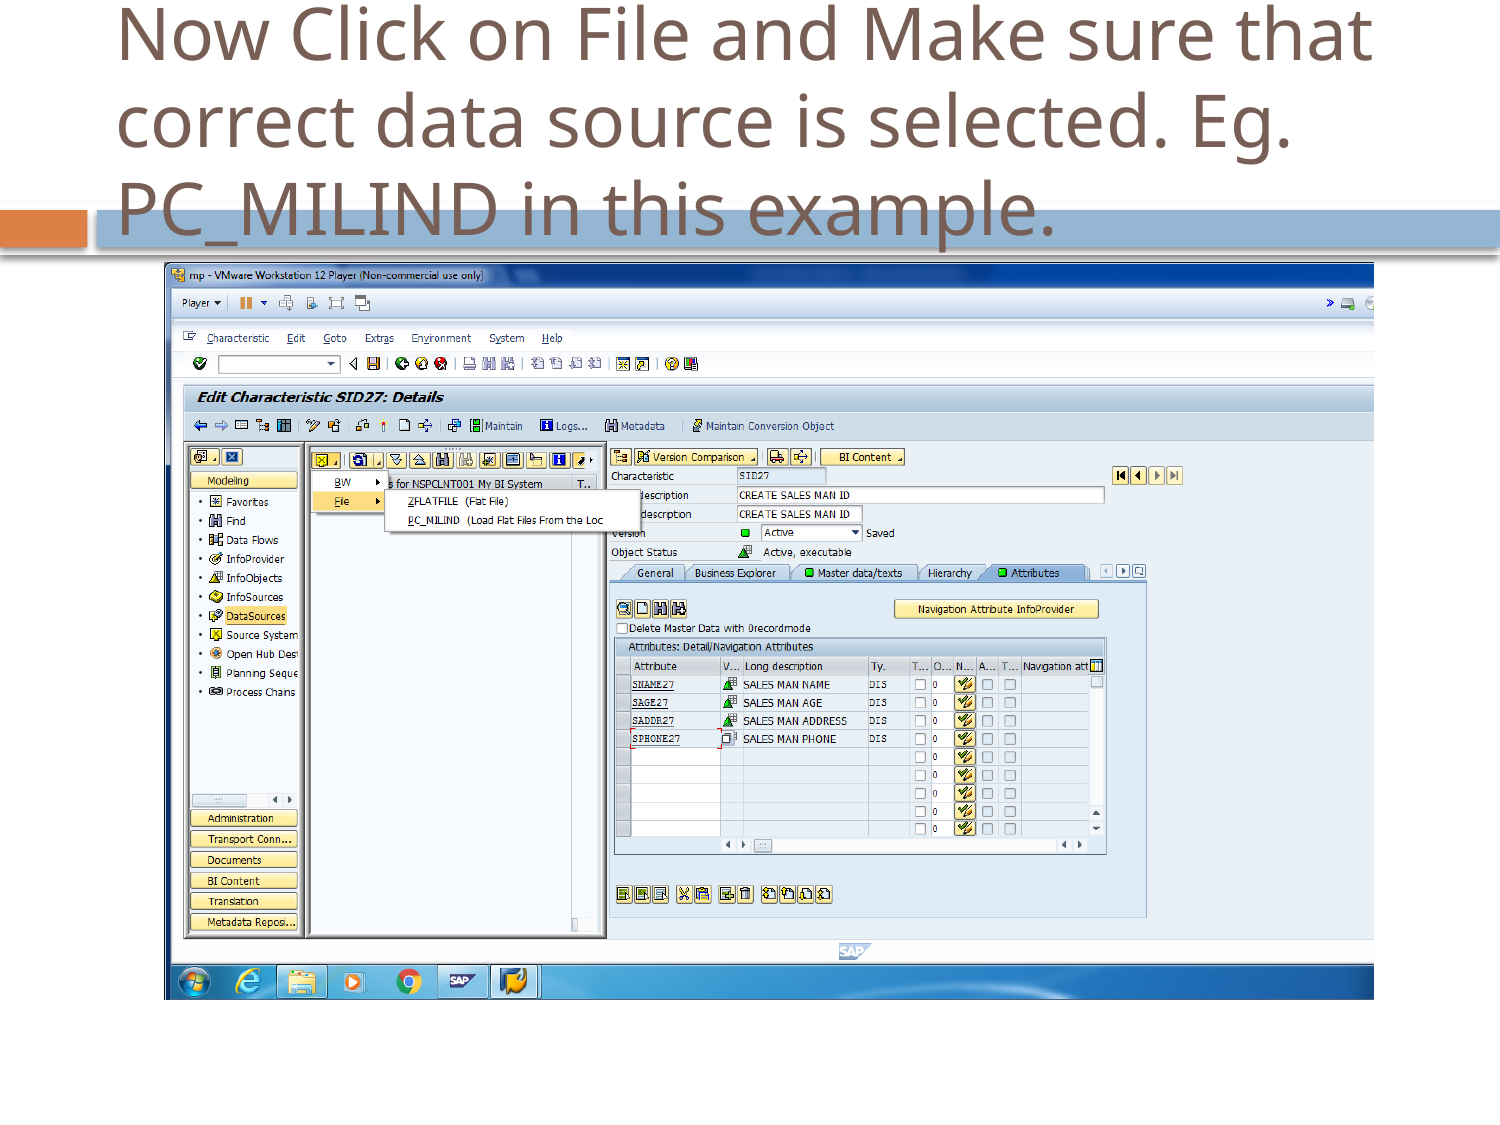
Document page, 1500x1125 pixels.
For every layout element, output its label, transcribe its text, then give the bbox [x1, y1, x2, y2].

title Now Click on File and Make sure that correct data source is selected. Eg. PC_MILIND in this example. [100, 37, 1438, 200]
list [164, 262, 1375, 1001]
